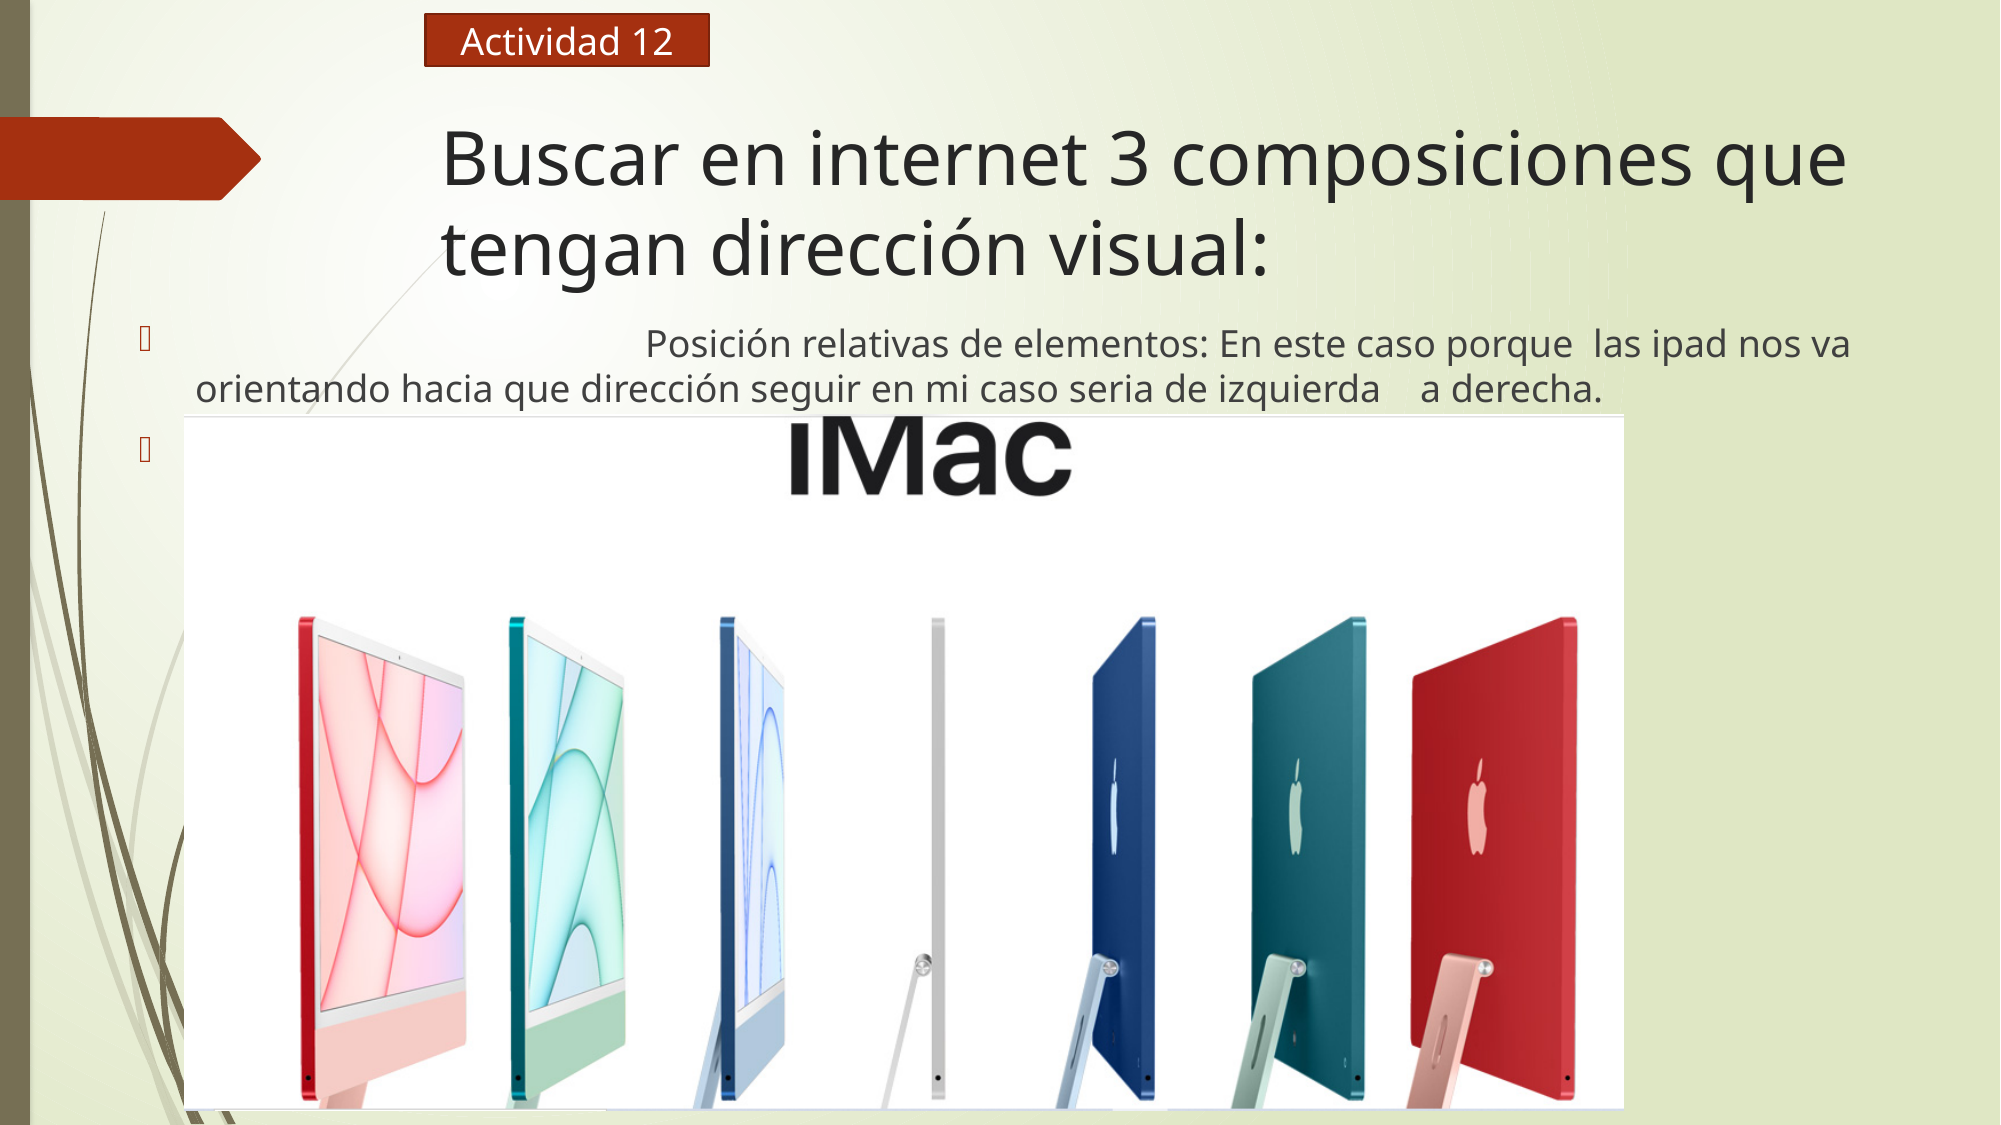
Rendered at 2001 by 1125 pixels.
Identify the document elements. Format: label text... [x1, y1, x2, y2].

text_box Actividad 12 [424, 13, 710, 67]
list Posición relativas de elementos: En este caso porque las ipad nos va orientando hacia que dirección seguir en mi caso seria de izquierda a derecha. [123, 312, 1976, 1111]
title Buscar en internet 3 composiciones que tengan dirección visual: [425, 102, 1888, 312]
picture [184, 414, 1625, 1112]
